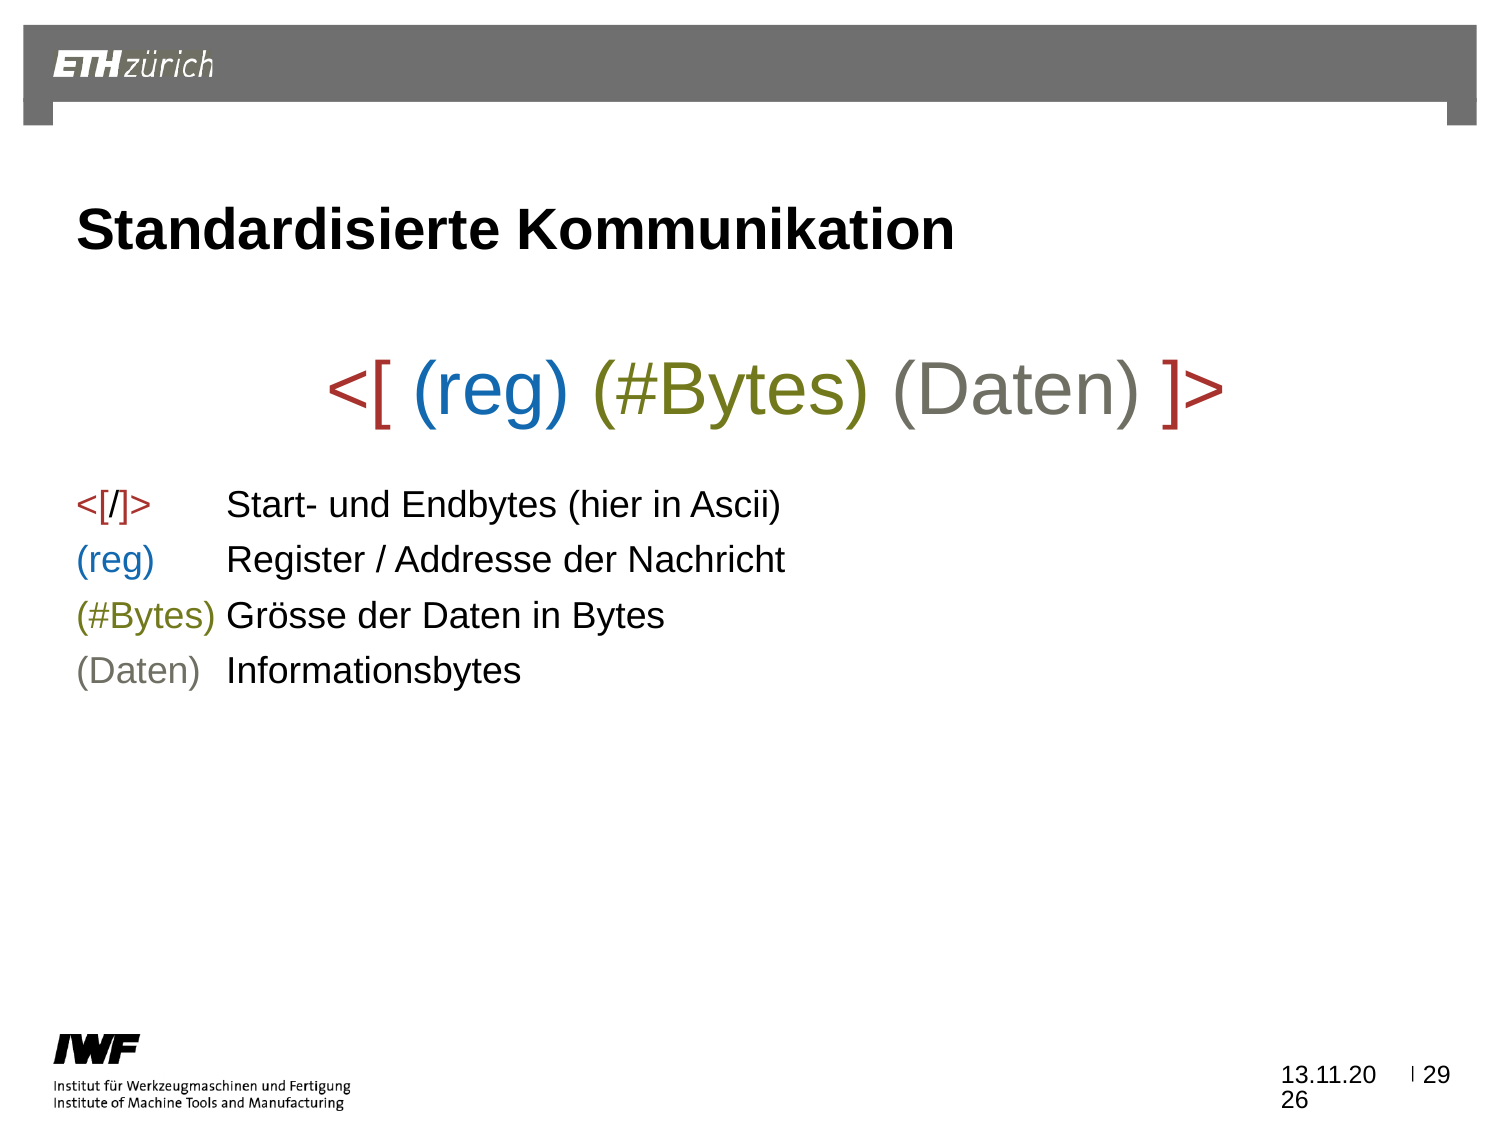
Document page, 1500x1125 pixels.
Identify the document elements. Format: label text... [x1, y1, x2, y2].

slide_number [1280, 1034, 1382, 1112]
title Standardisierte Kommunikation [53, 101, 1447, 262]
slide_number 29 [1415, 1034, 1459, 1112]
list <[/]> Start- und Endbytes (hier in Ascii) (reg) Register / Addresse der Nachricht (#Bytes) Grösse der Daten in Bytes (Daten) Informationsbytes [53, 479, 1447, 1023]
text_box <[ (reg) (#Bytes) (Daten) ]> [272, 331, 1281, 437]
picture [53, 1034, 352, 1111]
